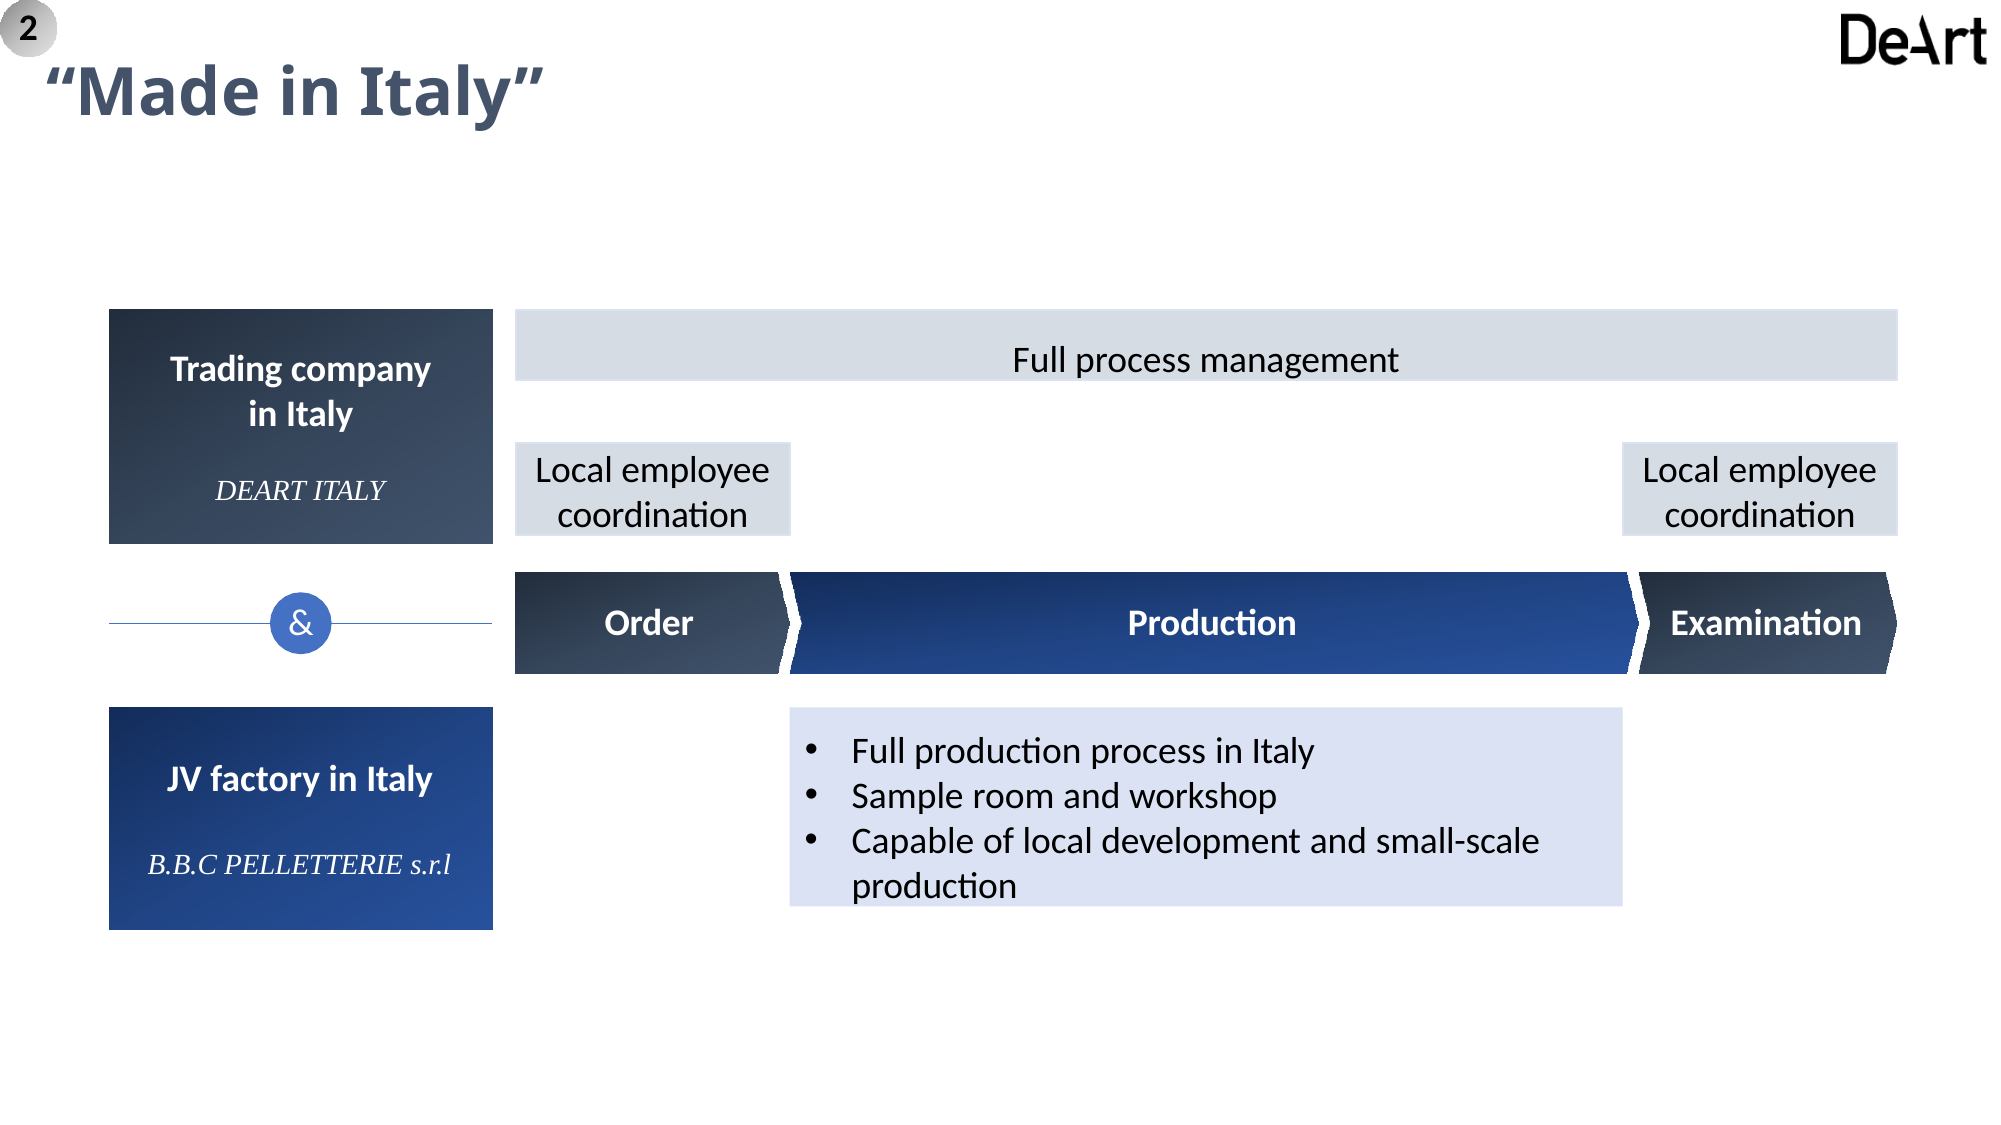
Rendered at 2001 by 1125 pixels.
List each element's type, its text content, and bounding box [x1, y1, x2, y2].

picture [1841, 13, 1987, 66]
picture [109, 707, 493, 930]
text_box Full production process in Italy Sample room and workshop Capable of local development and small-scale production [789, 707, 1623, 907]
picture [515, 572, 1897, 674]
text_box Local employee coordination [515, 442, 790, 536]
text_box Local employee coordination [1622, 442, 1897, 536]
text_box Full process management [515, 309, 1897, 380]
title “Made in Italy” [43, 47, 622, 238]
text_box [109, 591, 493, 655]
picture [0, 0, 57, 57]
picture [109, 309, 493, 544]
